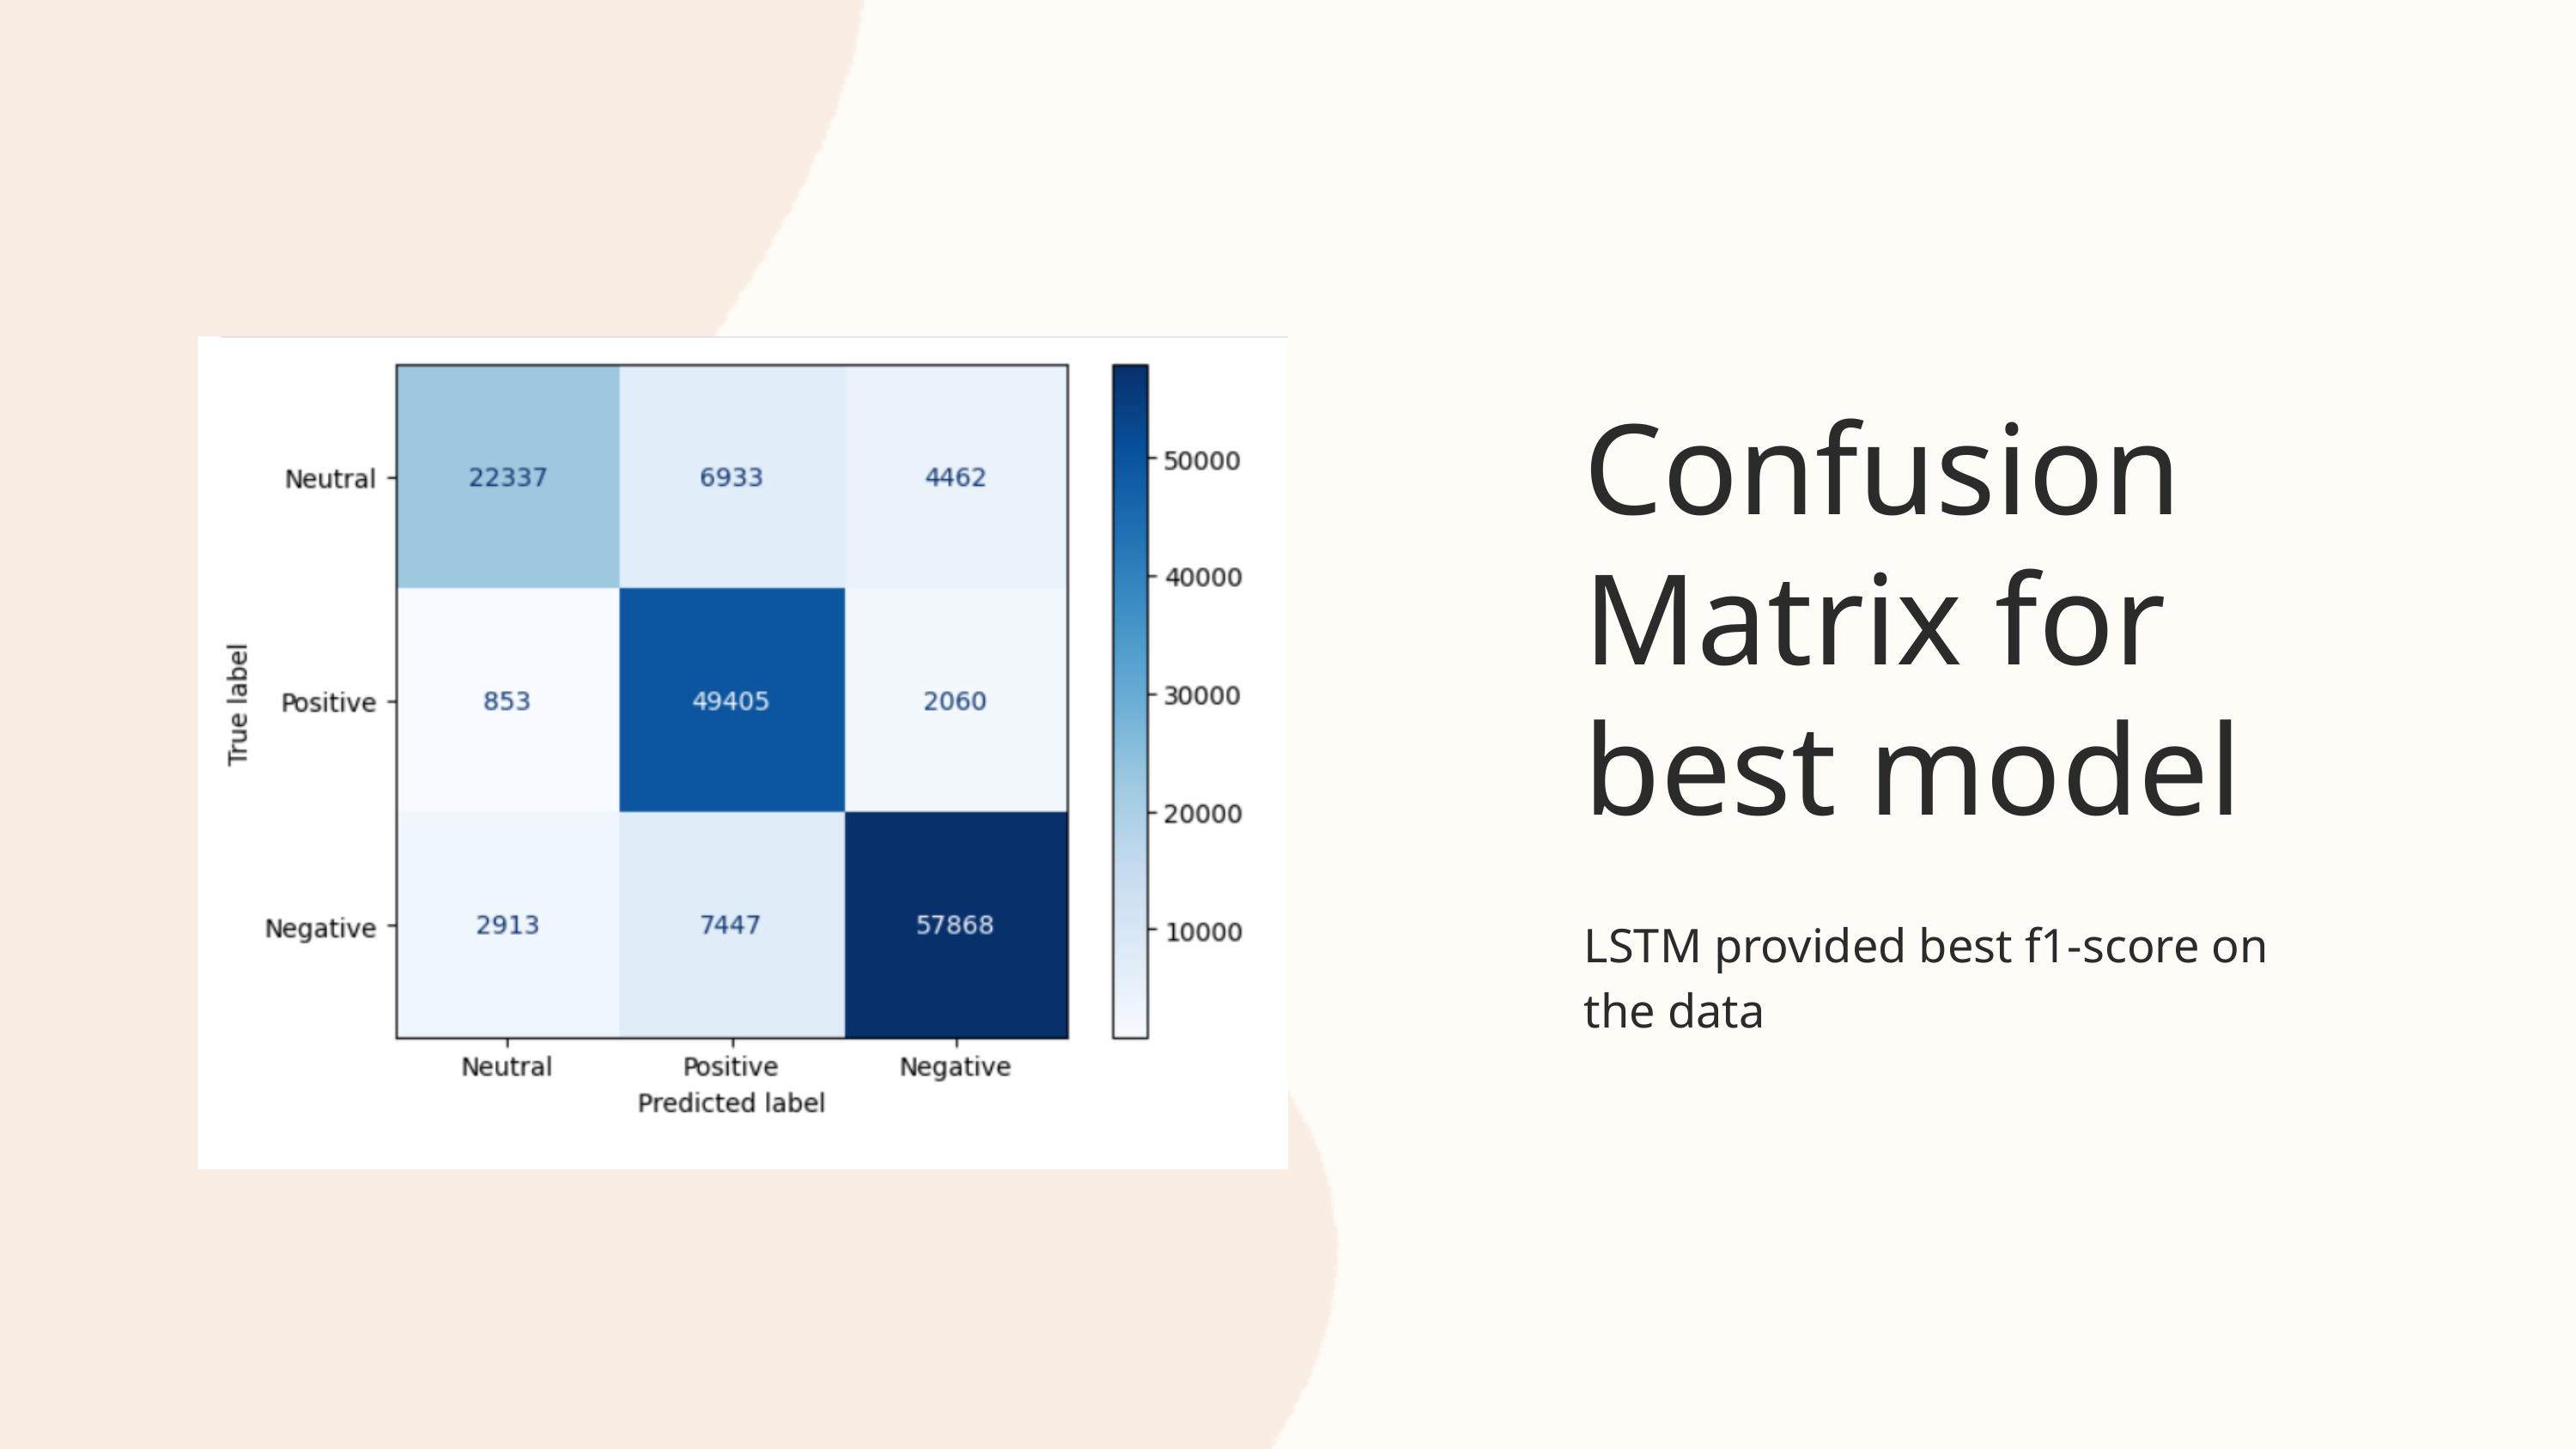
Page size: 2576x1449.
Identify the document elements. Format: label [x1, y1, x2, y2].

picture [0, 0, 1552, 1449]
text_box [1583, 409, 2342, 1040]
